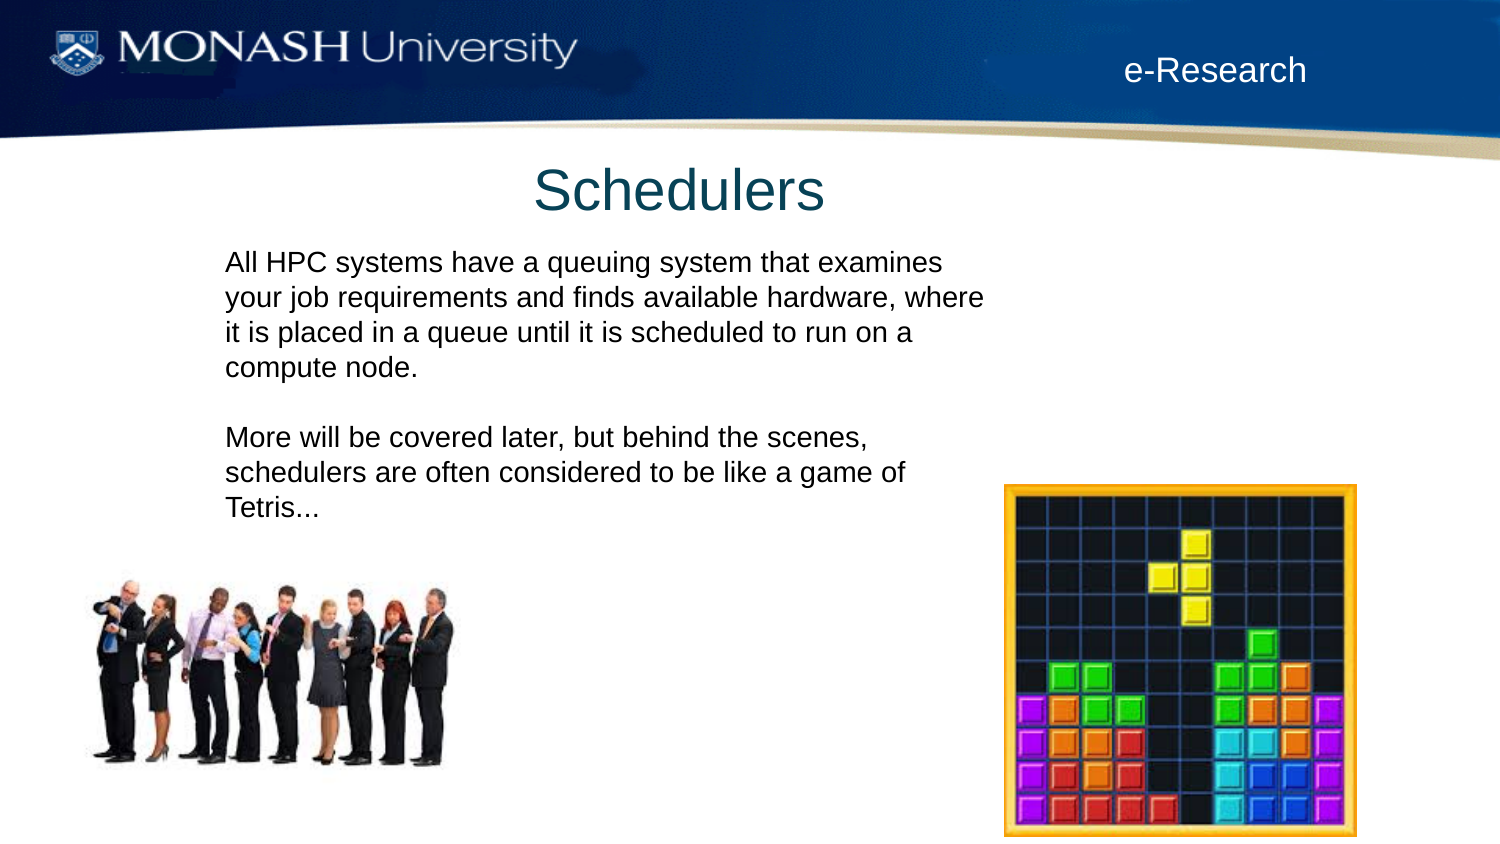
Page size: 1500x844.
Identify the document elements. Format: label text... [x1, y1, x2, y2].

text_box Schedulers [520, 145, 997, 218]
picture [72, 507, 475, 815]
picture [1004, 484, 1357, 837]
picture [0, 0, 1500, 163]
text_box All HPC systems have a queuing system that examines your job requirements and finds available hardware, where it is placed in a queue until it is scheduled to run on a compute node. More will be covered later, but behind the scenes, schedulers are often considered to be like a game of Tetris... [210, 228, 1023, 535]
